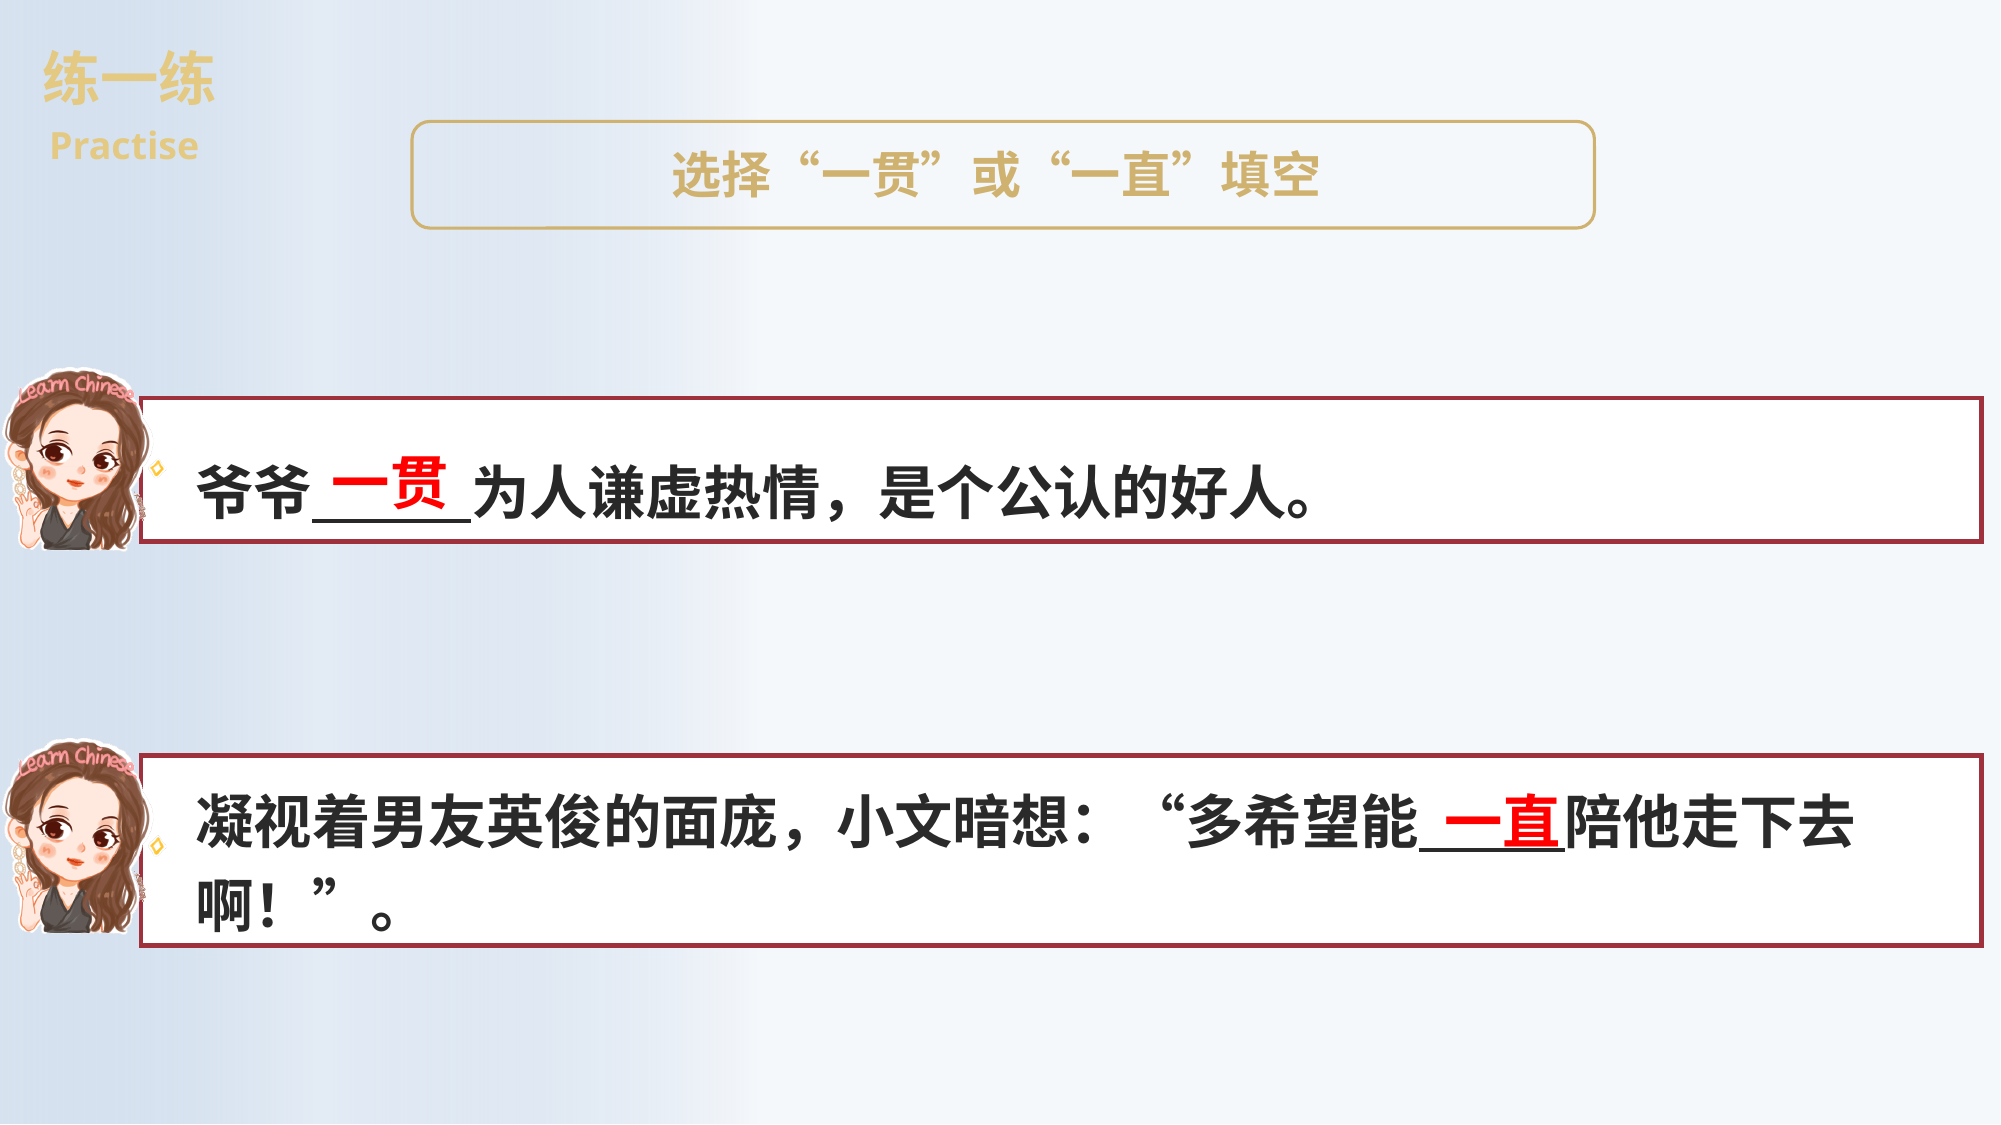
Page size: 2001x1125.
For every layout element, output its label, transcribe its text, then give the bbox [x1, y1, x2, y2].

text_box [397, 121, 1595, 229]
picture [0, 0, 2001, 1125]
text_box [0, 342, 1982, 591]
text_box Practise [34, 115, 215, 175]
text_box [0, 711, 1982, 977]
text_box 练一练 [27, 35, 233, 120]
